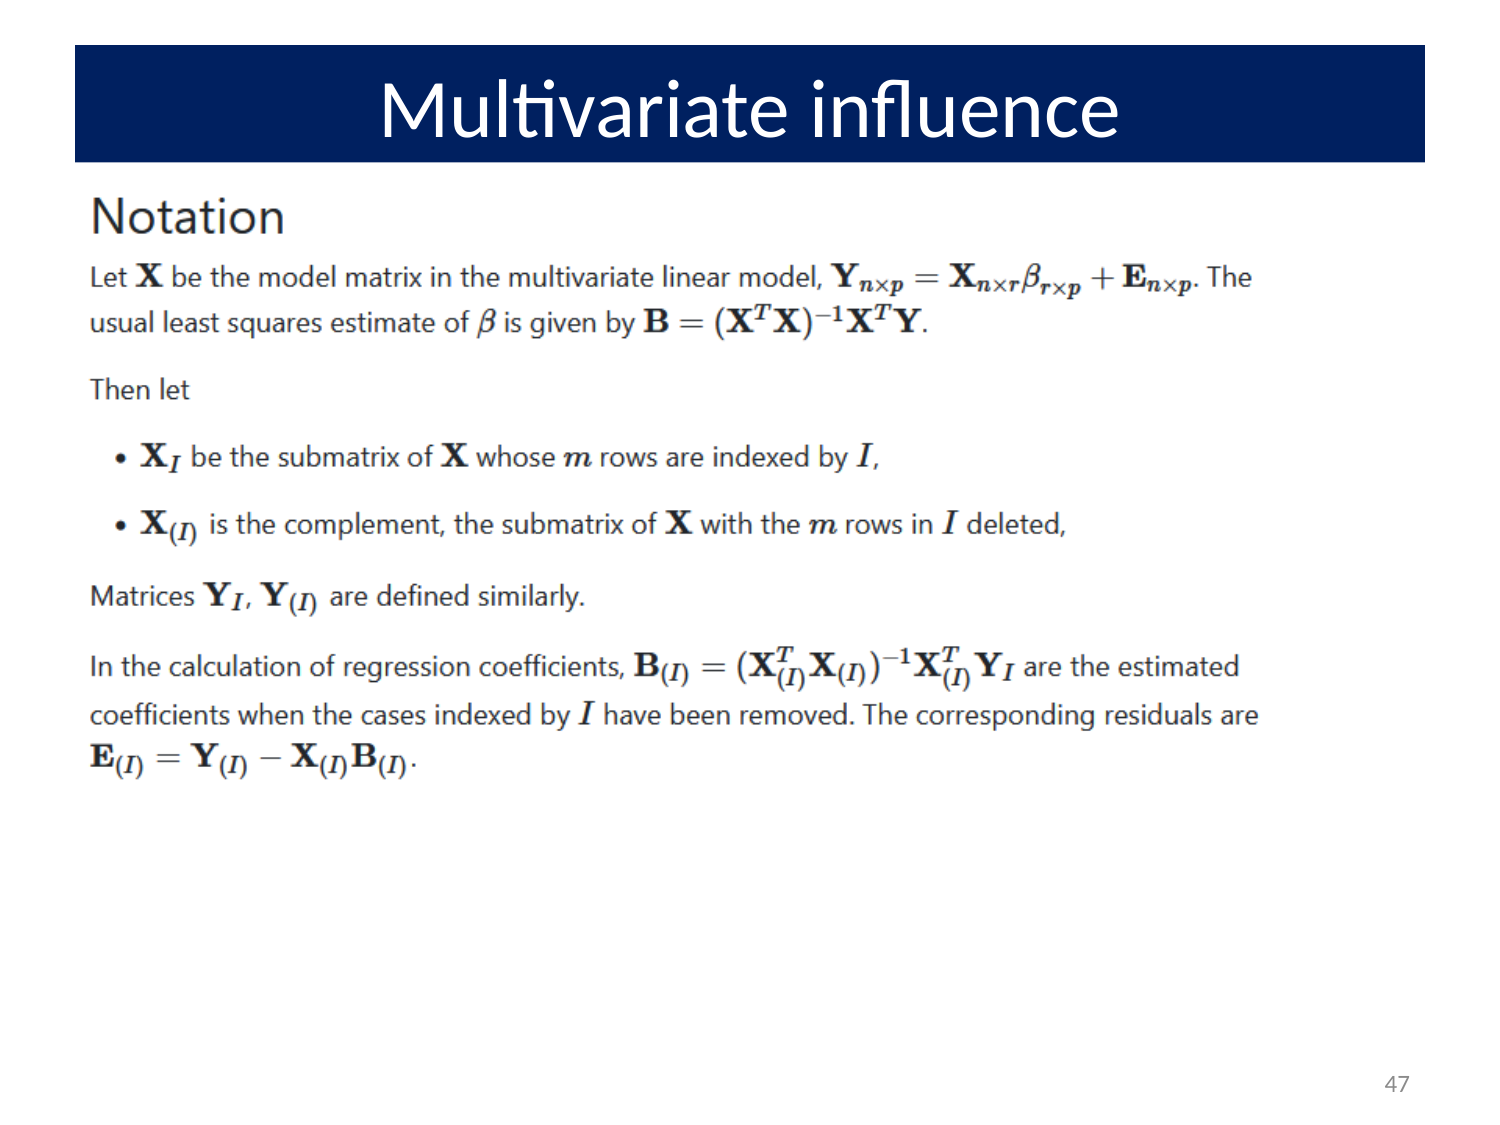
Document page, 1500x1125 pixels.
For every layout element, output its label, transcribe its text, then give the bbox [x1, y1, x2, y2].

slide_number 47 [1074, 1062, 1425, 1103]
picture [74, 187, 1283, 793]
title Multivariate influence [75, 45, 1425, 163]
